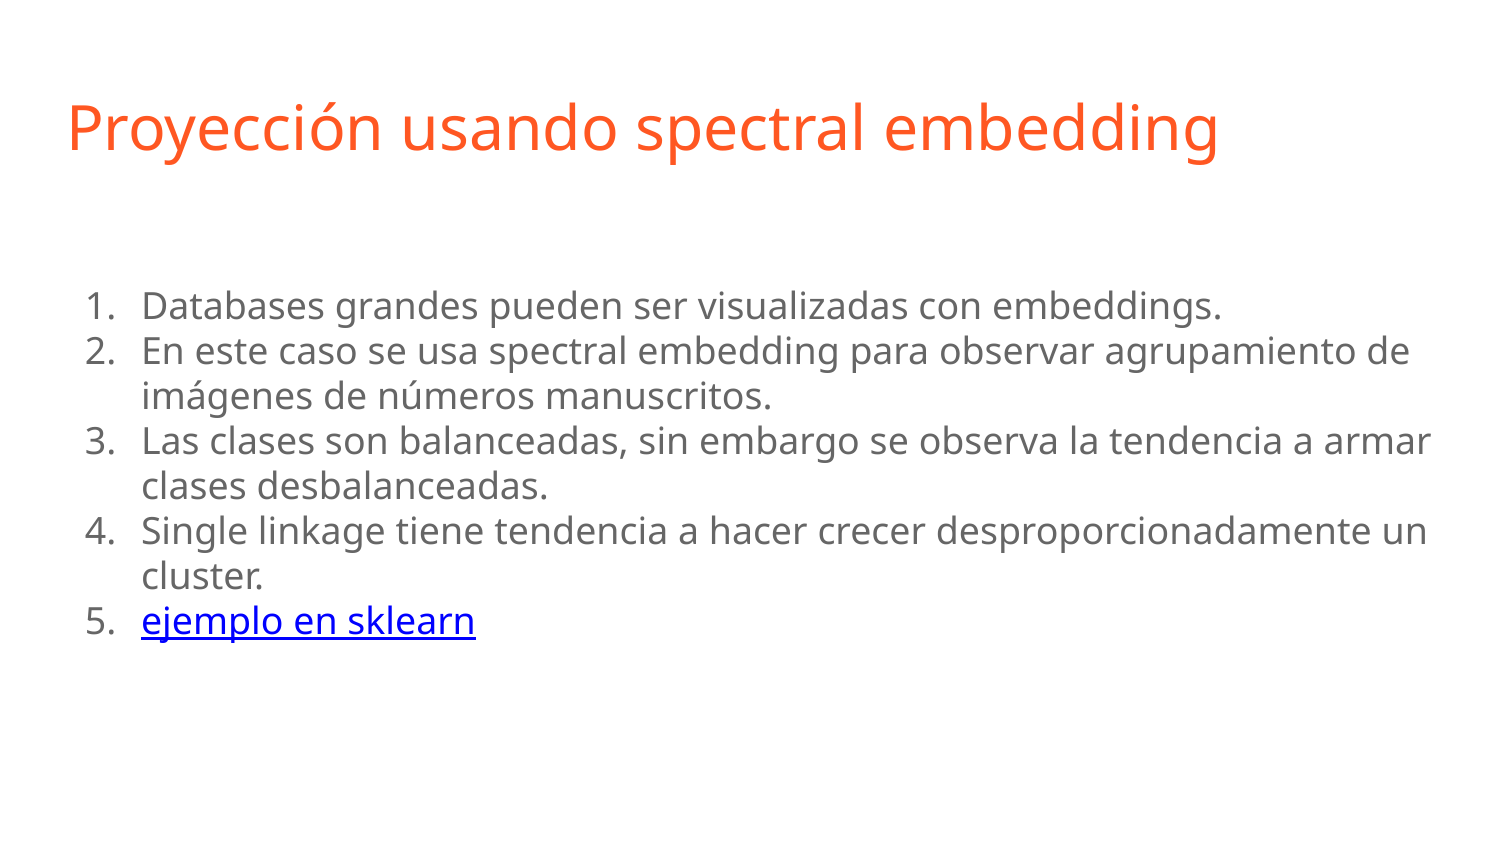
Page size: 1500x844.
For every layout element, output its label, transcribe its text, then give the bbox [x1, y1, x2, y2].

text_box Proyección usando spectral embedding [51, 72, 1449, 167]
text_box Databases grandes pueden ser visualizadas con embeddings. En este caso se usa spectral embedding para observar agrupamiento de imágenes de números manuscritos. Las clases son balanceadas, sin embargo se observa la tendencia a armar clases desbalanceadas. Single linkage tiene tendencia a hacer crecer desproporcionadamente un cluster. ejemplo en sklearn [51, 176, 1449, 737]
